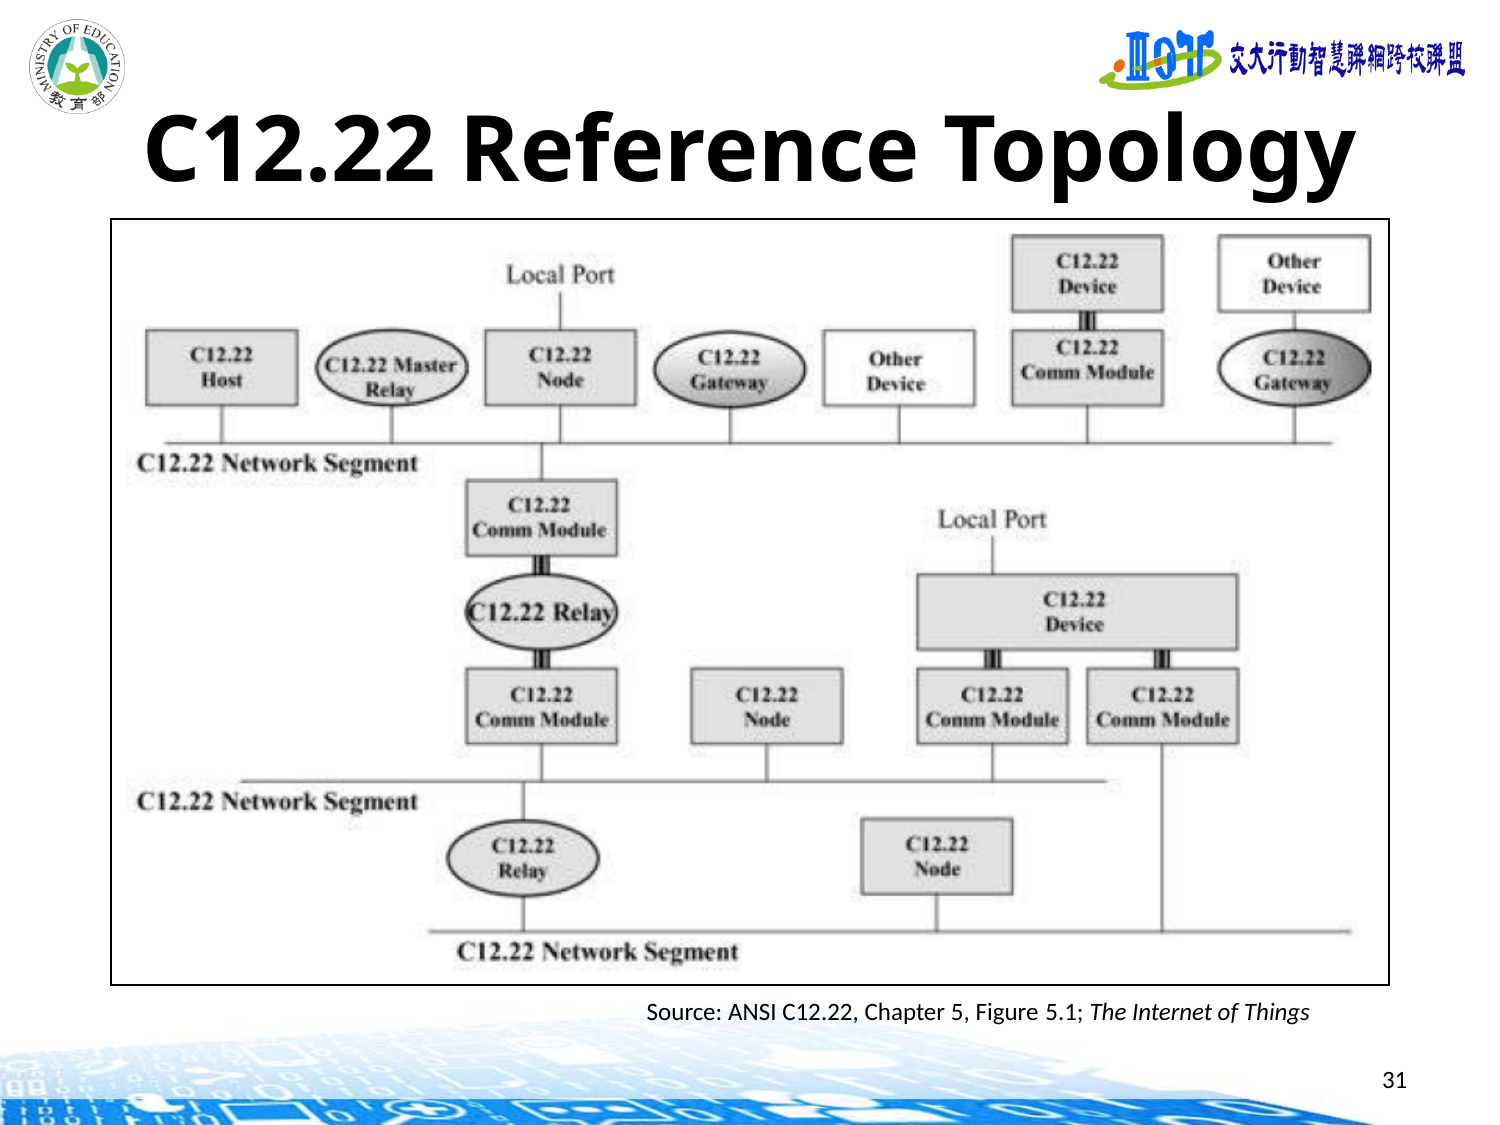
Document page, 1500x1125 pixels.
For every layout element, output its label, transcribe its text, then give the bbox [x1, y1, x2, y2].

picture [29, 19, 125, 114]
slide_number 31 [1367, 1056, 1464, 1117]
picture [1099, 30, 1465, 90]
text_box Source: ANSI C12.22, Chapter 5, Figure 5.1; The Internet of Things [631, 993, 1326, 1033]
picture [0, 987, 1377, 1125]
picture [111, 219, 1389, 985]
title C12.22 Reference Topology [75, 68, 1425, 222]
